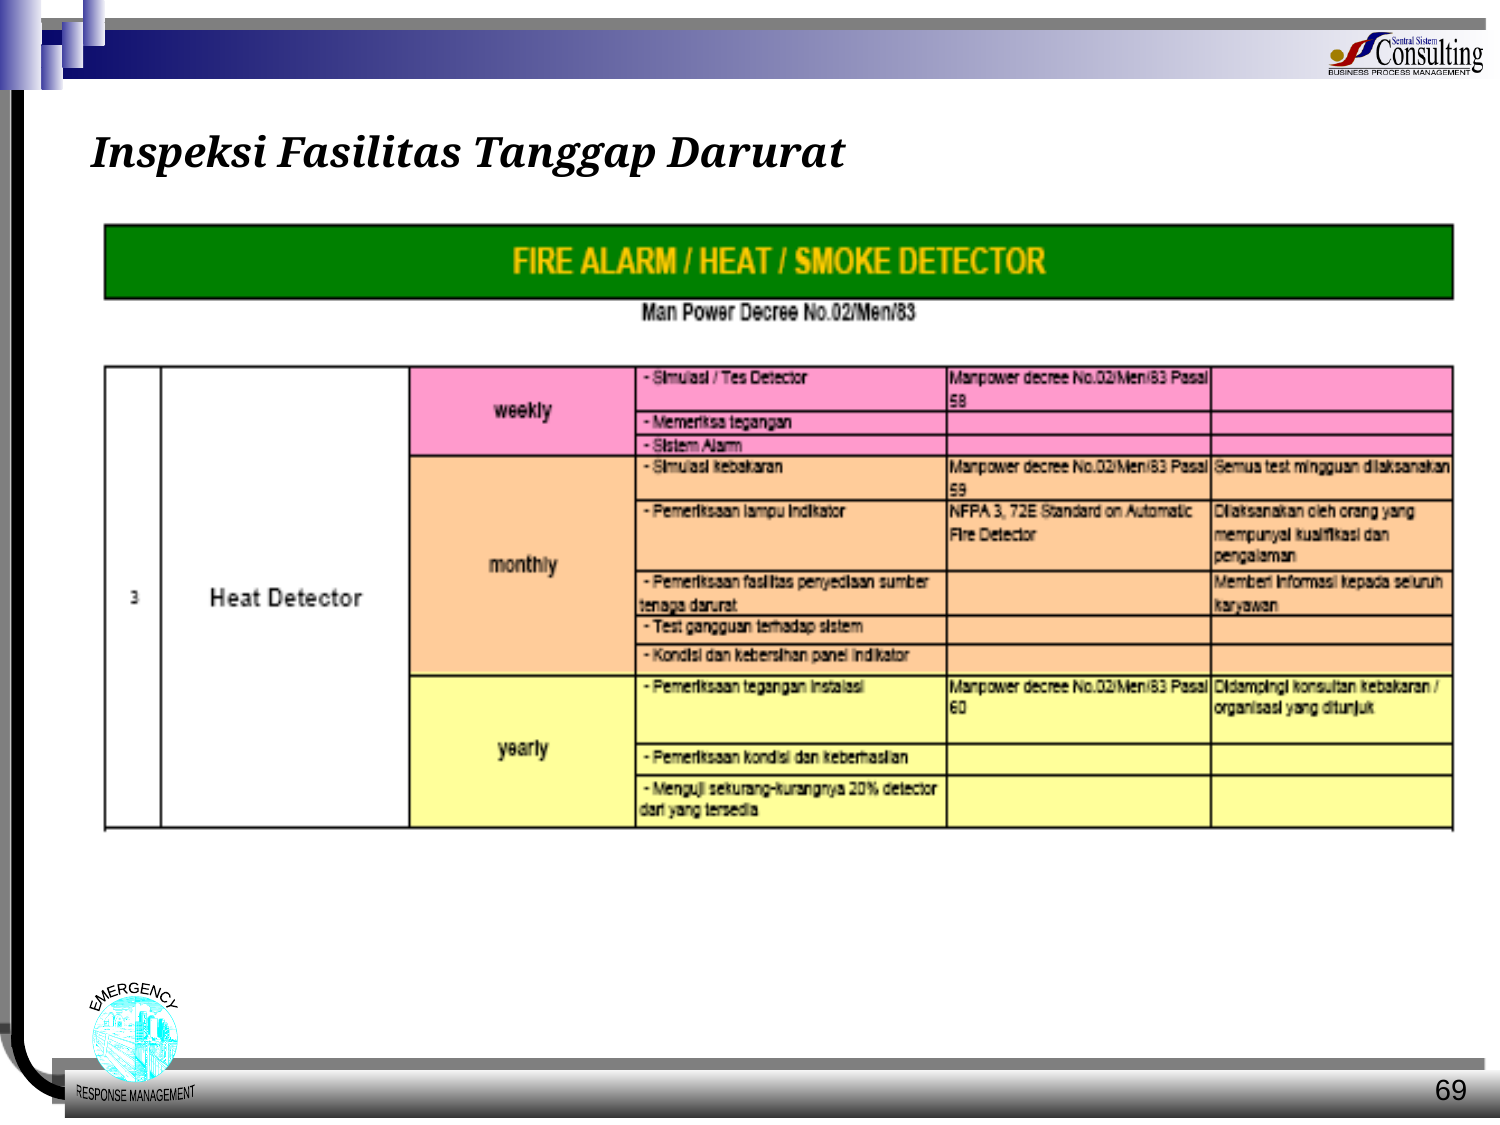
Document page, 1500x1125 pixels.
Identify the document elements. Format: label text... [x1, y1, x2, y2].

slide_number 69 [1131, 1063, 1483, 1125]
picture [1328, 30, 1483, 75]
text_box Inspeksi Fasilitas Tanggap Darurat [88, 125, 999, 178]
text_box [99, 219, 1460, 835]
